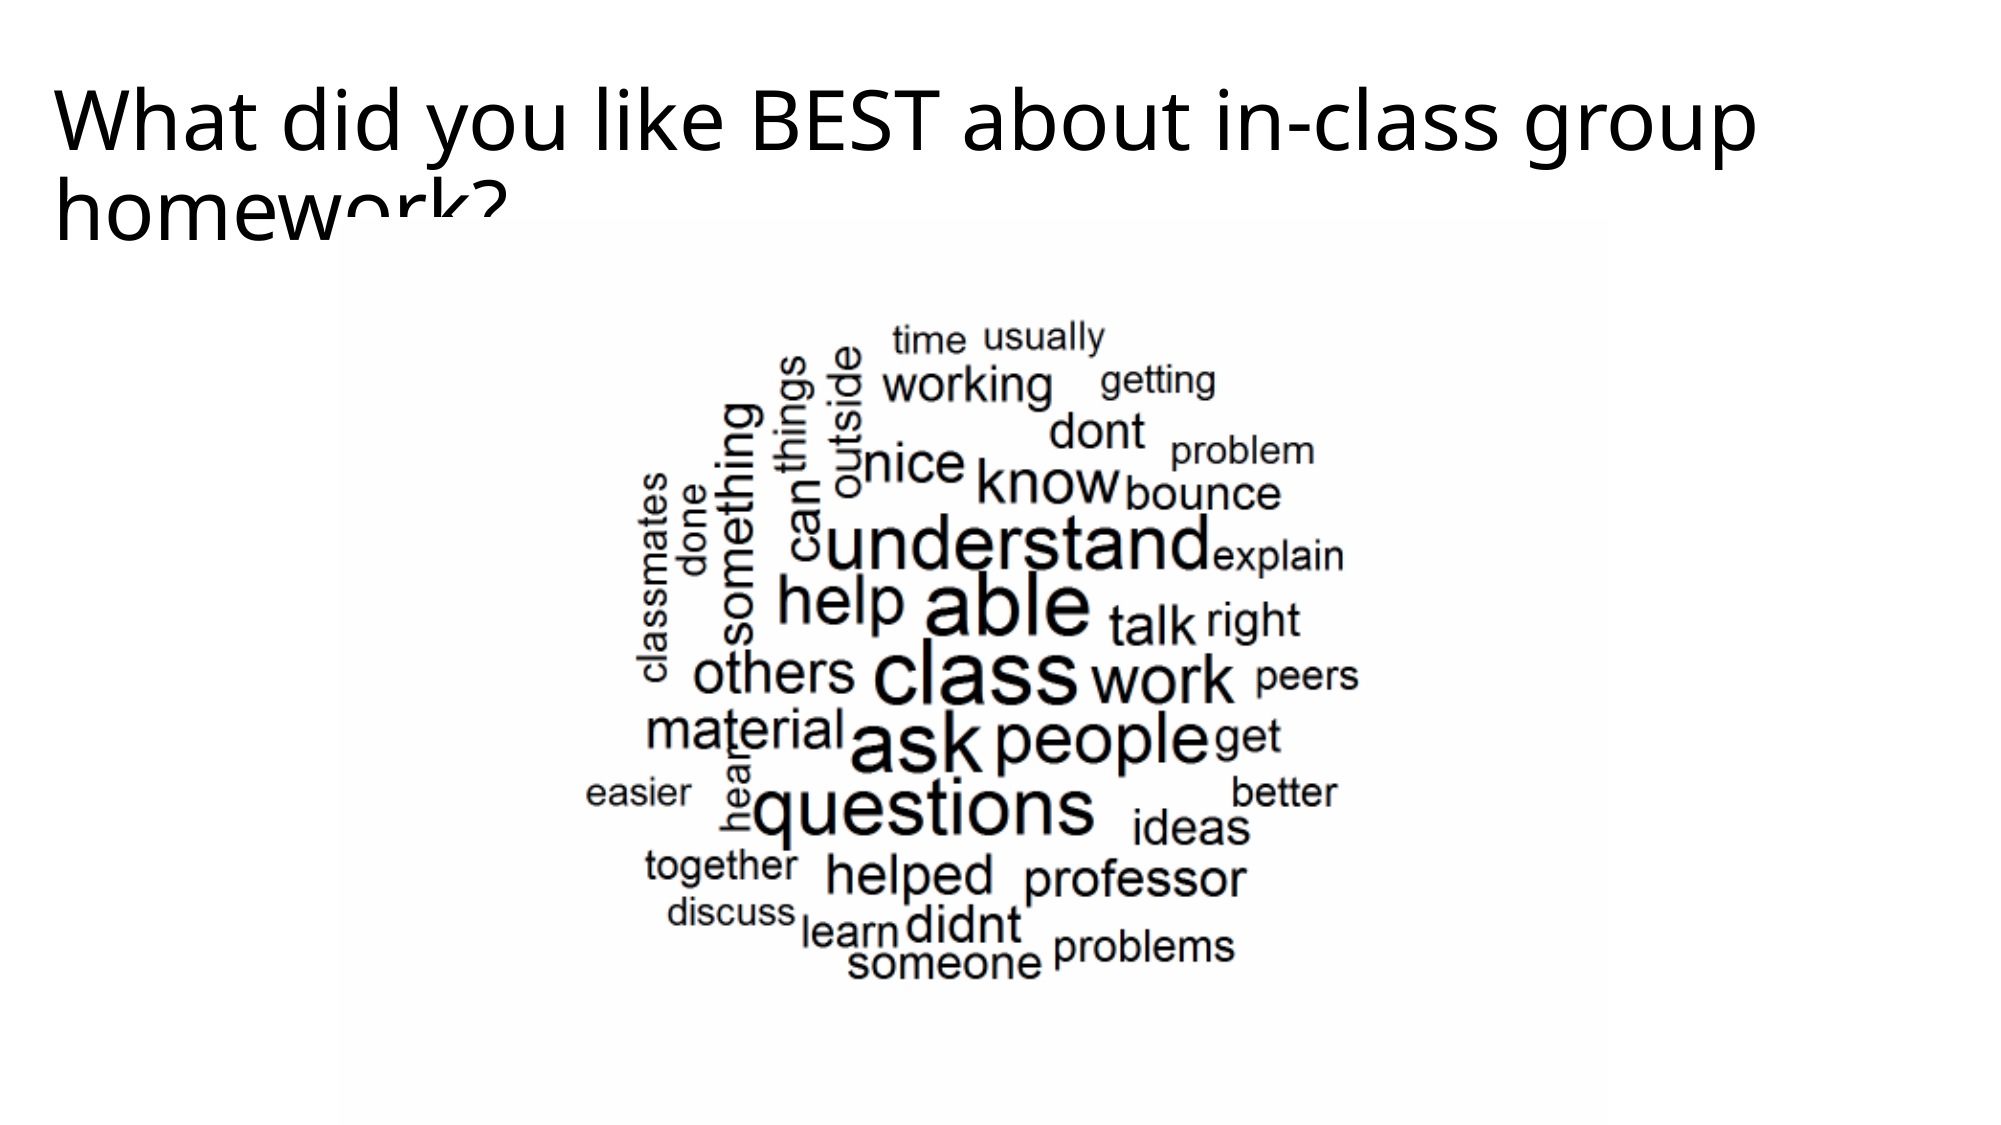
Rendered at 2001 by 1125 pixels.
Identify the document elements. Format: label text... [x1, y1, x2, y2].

title What did you like BEST about in-class group homework? [38, 59, 1978, 278]
picture [337, 217, 1609, 1125]
